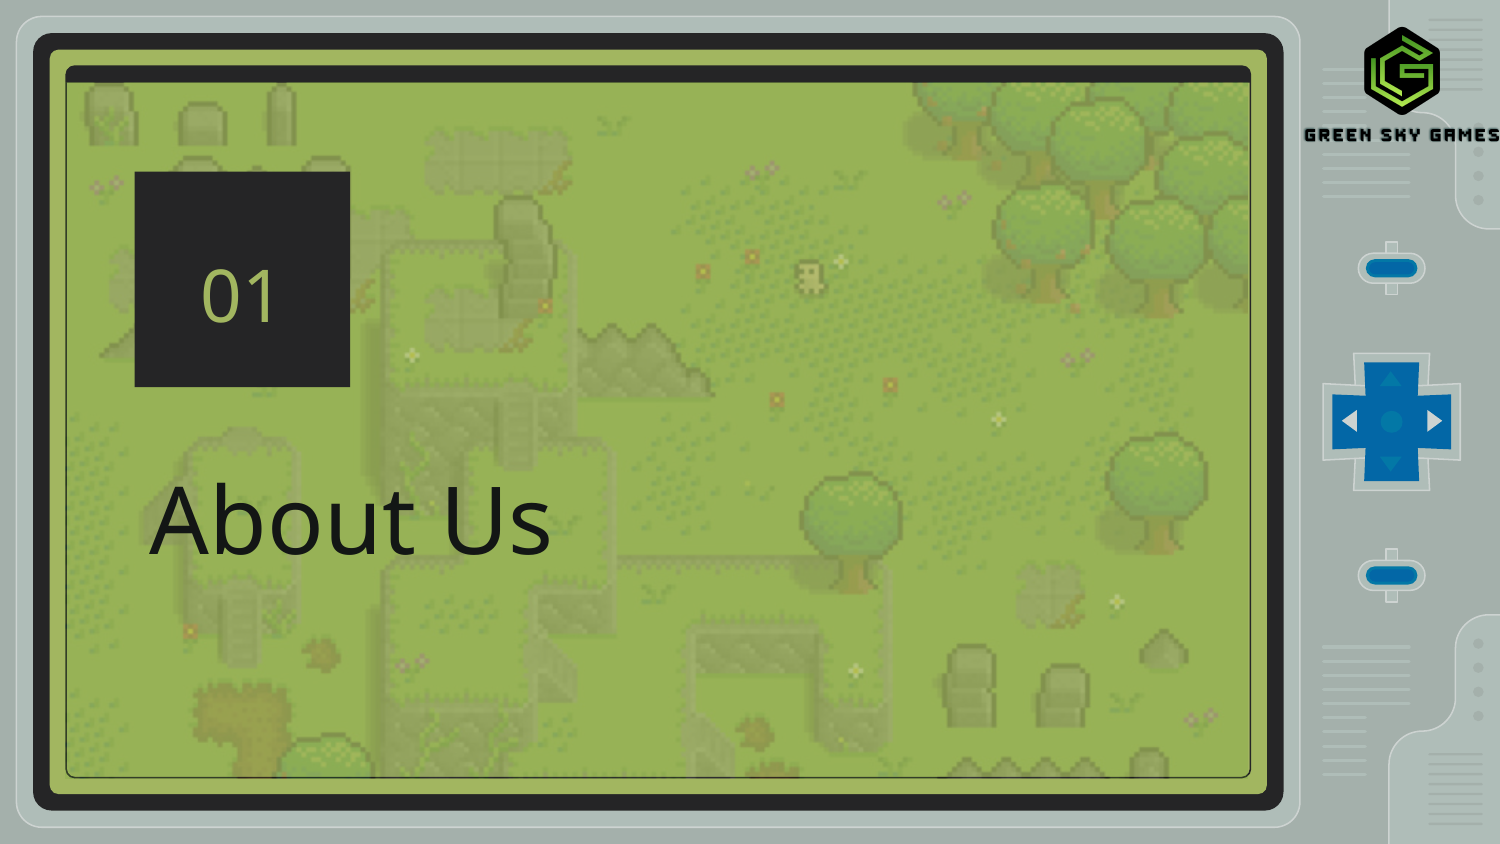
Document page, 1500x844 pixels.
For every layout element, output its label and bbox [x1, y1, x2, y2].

picture [1285, 0, 1500, 184]
text_box [1358, 548, 1426, 603]
picture [65, 81, 1249, 779]
text_box [1358, 241, 1426, 295]
text_box [1322, 353, 1461, 491]
